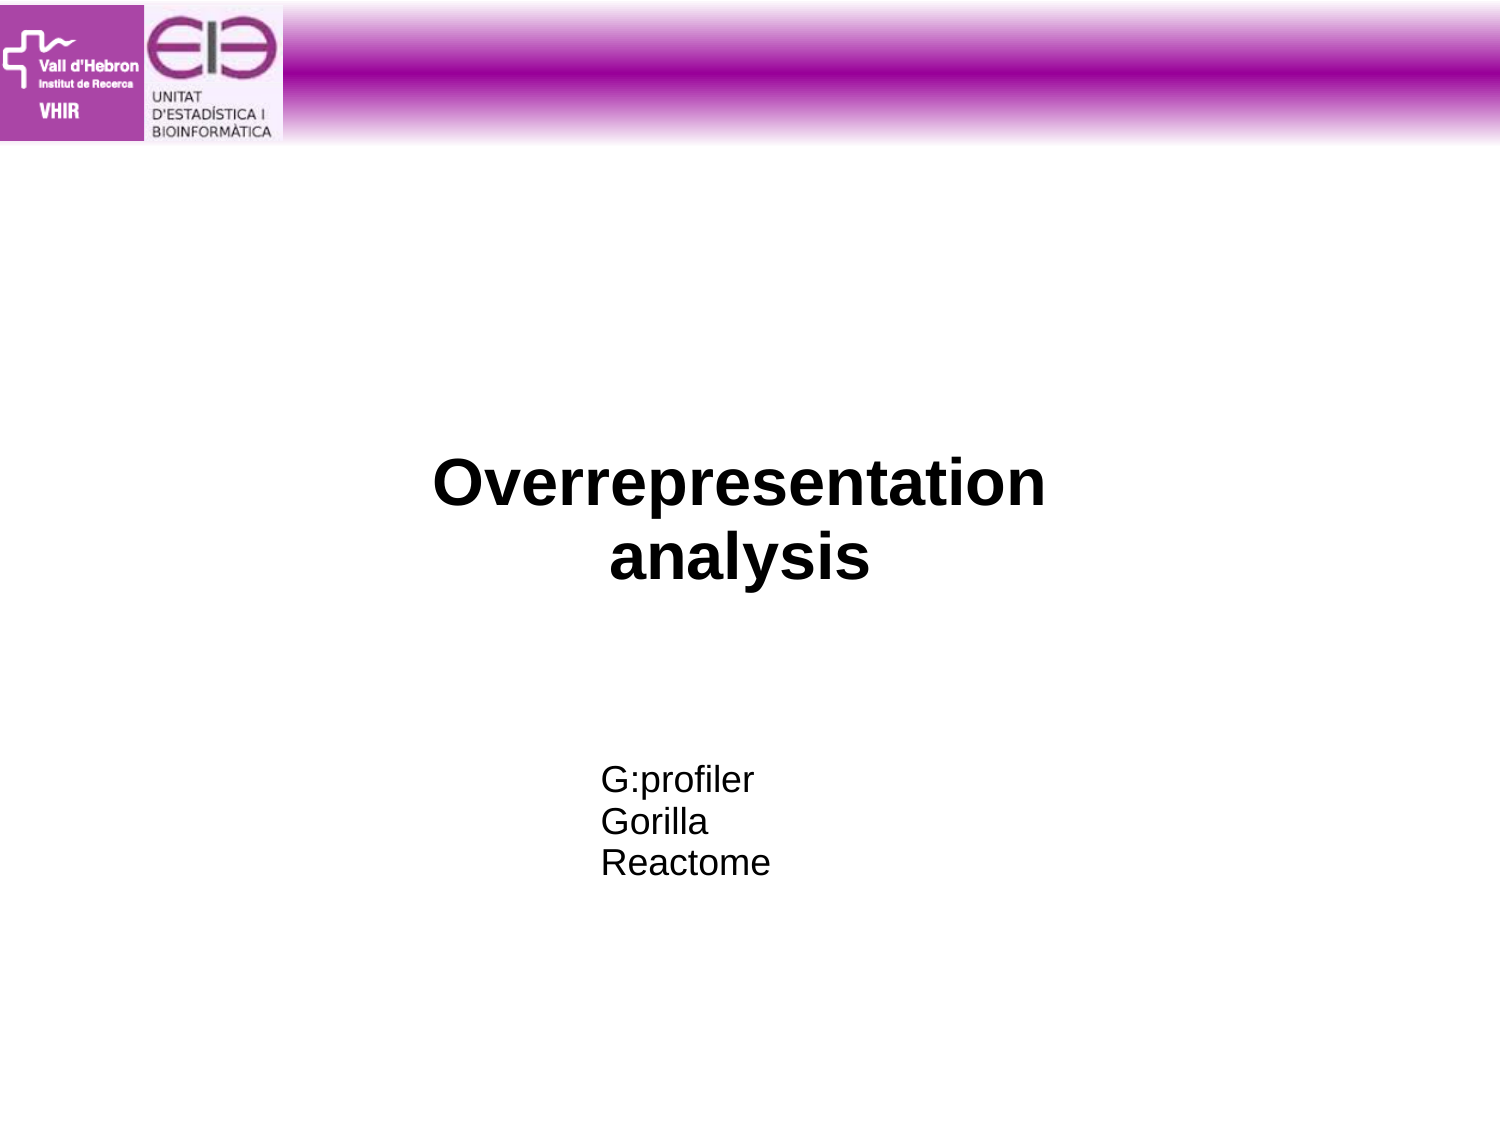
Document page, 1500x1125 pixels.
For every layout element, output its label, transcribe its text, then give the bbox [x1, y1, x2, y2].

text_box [0, 0, 1500, 148]
text_box Overrepresentation analysis [312, 432, 1168, 727]
text_box G:profiler Gorilla Reactome [585, 751, 787, 892]
